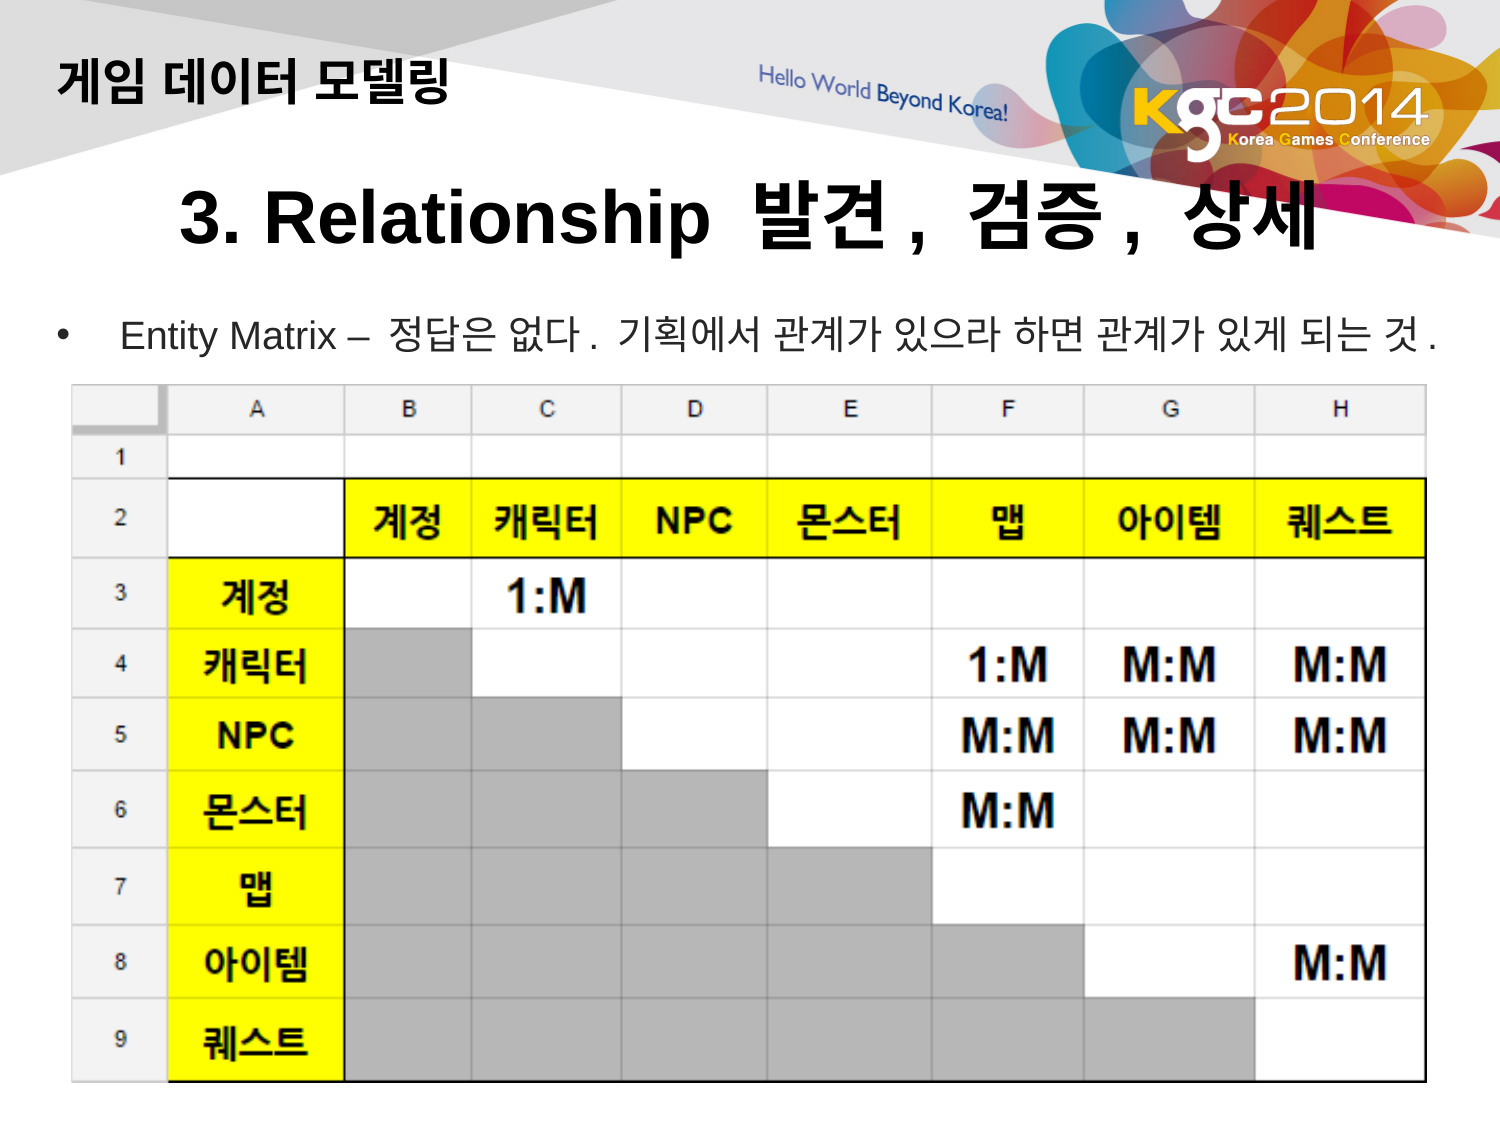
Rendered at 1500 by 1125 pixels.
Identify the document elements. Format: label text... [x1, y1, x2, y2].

picture [0, 303, 1500, 1125]
title 3. Relationship 발견, 검증, 상세 [0, 125, 1500, 303]
list 게임 데이터 모델링 [41, 42, 727, 126]
list Entity Matrix – 정답은 없다. 기획에서 관계가 있으라 하면 관계가 있게 되는 것. [41, 302, 1459, 374]
picture [0, 0, 1500, 125]
